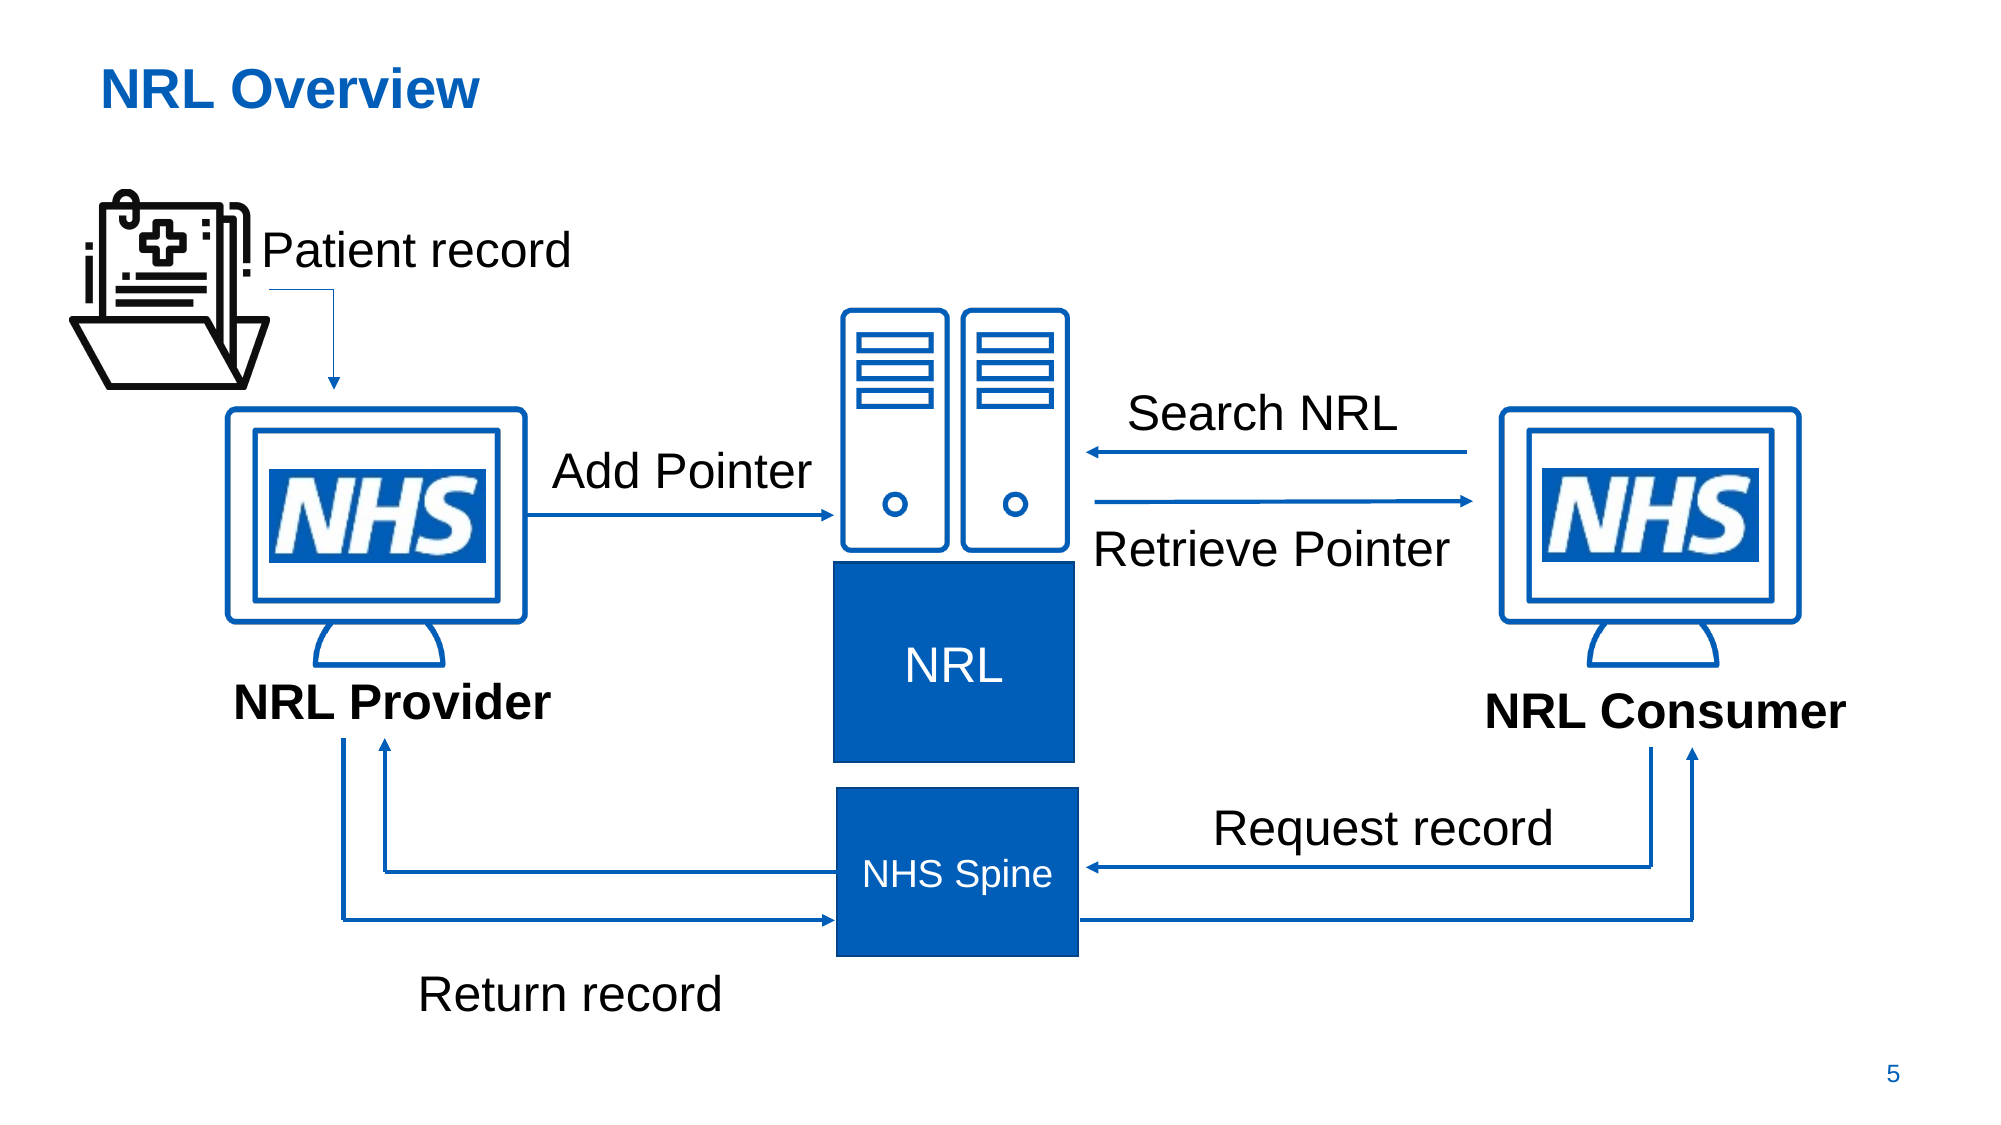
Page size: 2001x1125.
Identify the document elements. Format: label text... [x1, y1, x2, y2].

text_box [269, 289, 334, 390]
text_box NRL [833, 584, 1075, 763]
slide_number 5 [1784, 1055, 1901, 1091]
text_box Retrieve Pointer [1111, 508, 1466, 584]
text_box Request record [1197, 787, 1570, 863]
picture [1481, 357, 1821, 697]
text_box Patient record [270, 210, 588, 286]
picture [790, 263, 1111, 584]
text_box NHS Spine [836, 787, 1079, 957]
picture [69, 189, 547, 697]
text_box NRL Consumer [1469, 671, 1863, 747]
text_box Add Pointer [547, 431, 790, 507]
title NRL Overview [100, 52, 1901, 195]
text_box Search NRL [1112, 373, 1414, 448]
text_box NRL Provider [218, 662, 567, 738]
text_box Return record [402, 954, 739, 1029]
